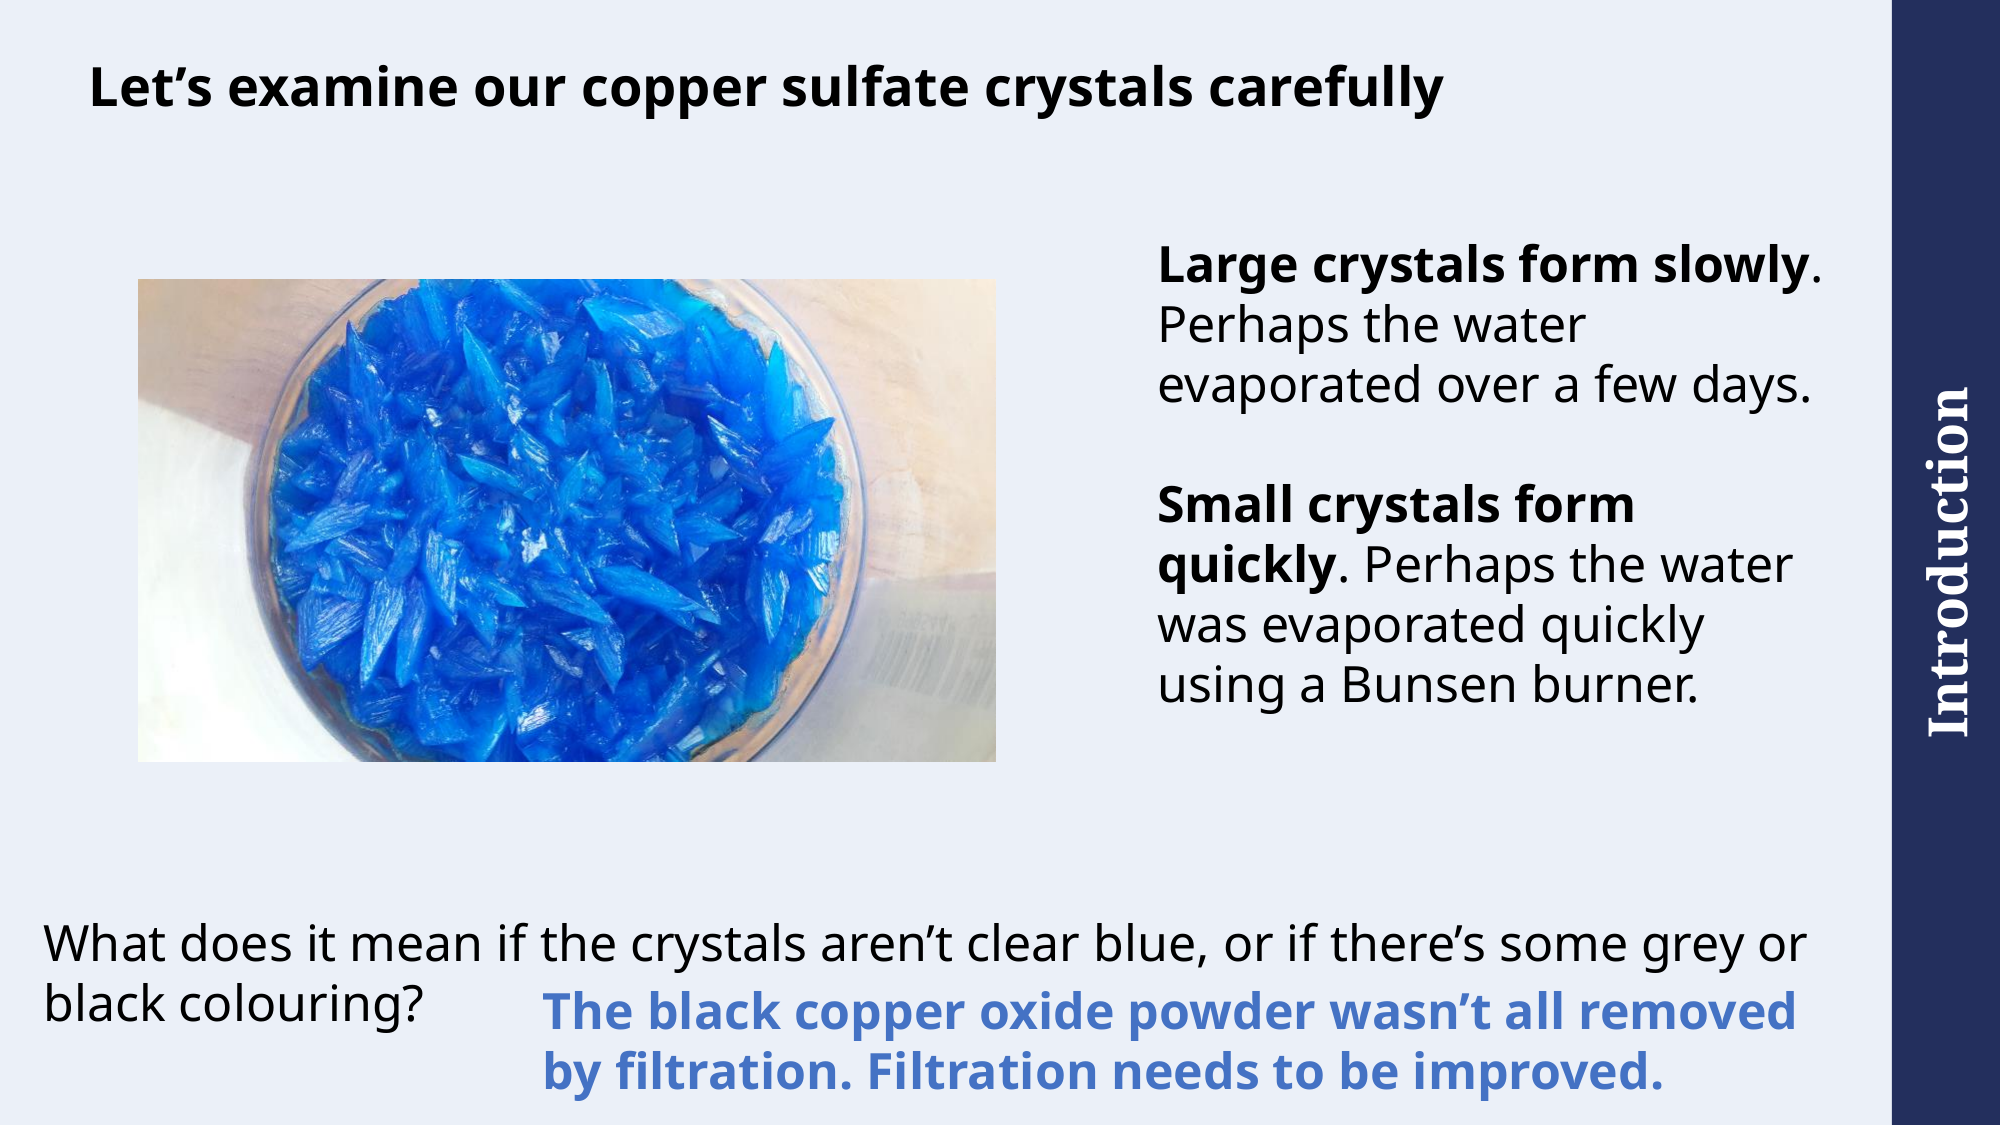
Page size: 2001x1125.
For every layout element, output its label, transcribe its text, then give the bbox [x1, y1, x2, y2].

text_box The black copper oxide powder wasn’t all removed by filtration. Filtration needs to be improved. [528, 971, 1858, 1107]
text_box Large crystals form slowly. Perhaps the water evaporated over a few days. Small crystals form quickly. Perhaps the water was evaporated quickly using a Bunsen burner. [1142, 225, 1858, 721]
text_box What does it mean if the crystals aren’t clear blue, or if there’s some grey or black colouring? [28, 903, 1858, 1039]
title Let’s examine our copper sulfate crystals carefully [88, 0, 1831, 119]
picture [138, 279, 996, 762]
